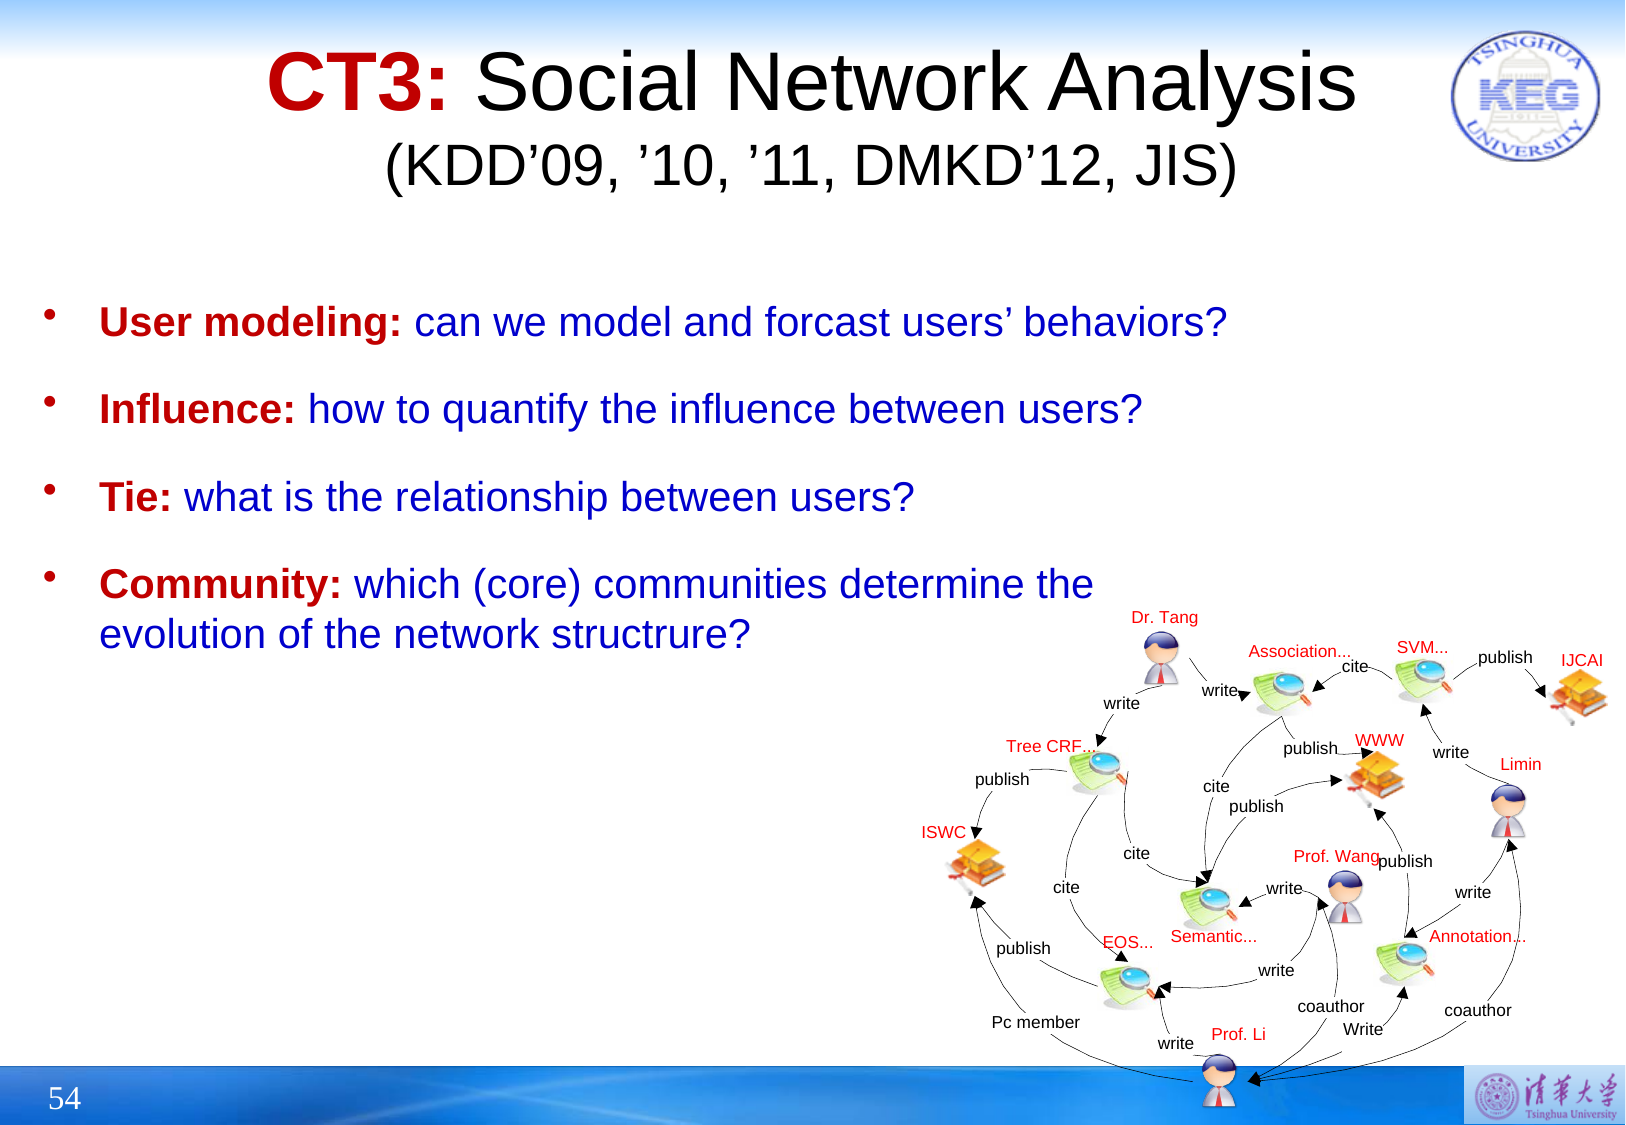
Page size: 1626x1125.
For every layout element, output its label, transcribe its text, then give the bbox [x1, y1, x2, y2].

picture [1450, 30, 1604, 163]
list User modeling: can we model and forcast users’ behaviors? Influence: how to quantify the influence between users? Tie: what is the relationship between users? Community: which (core) communities determine the evolution of the network structrure? [27, 286, 1250, 1036]
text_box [918, 602, 1611, 1112]
picture [0, 1065, 1626, 1125]
title CT3: Social Network Analysis (KDD’09, ’10, ’11, DMKD’12, JIS) [44, 47, 1581, 178]
